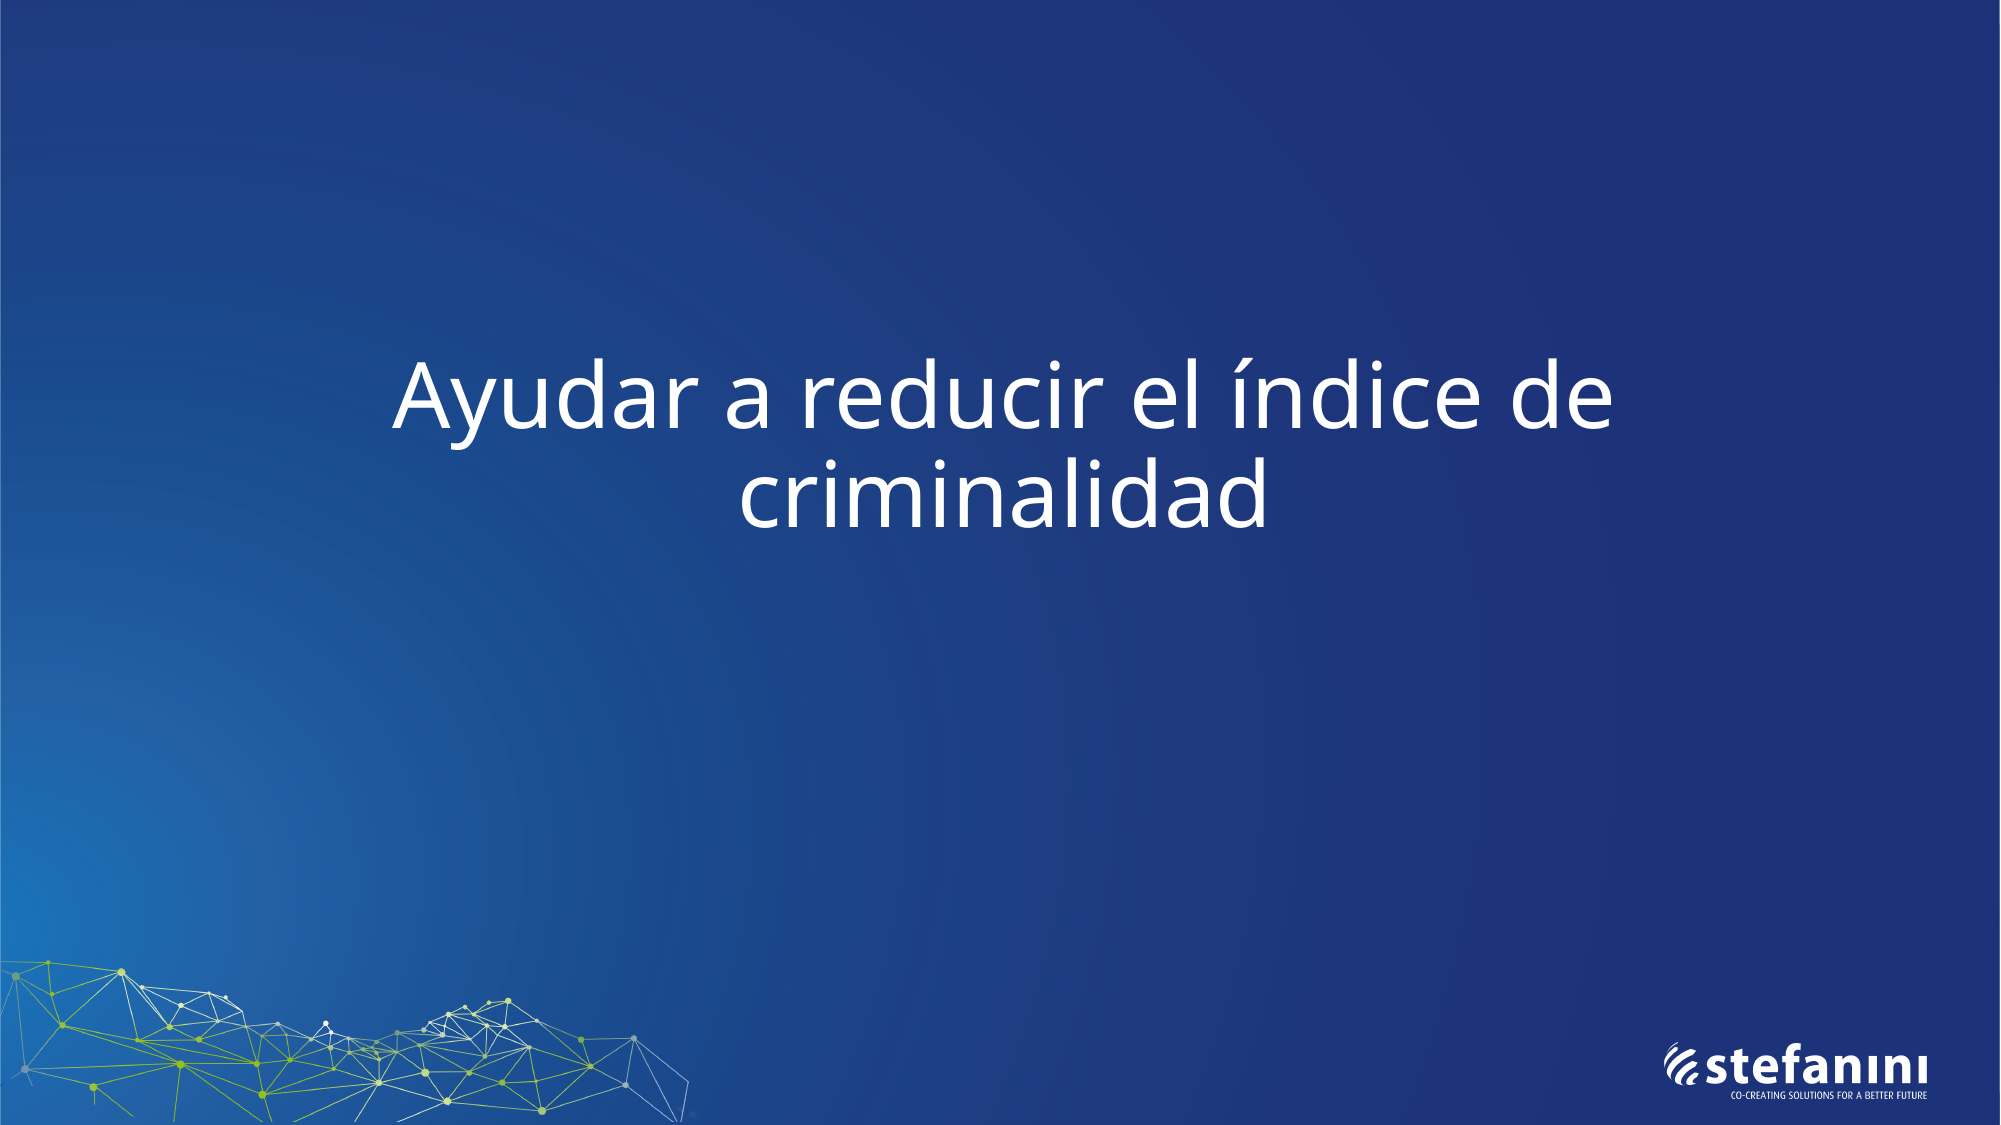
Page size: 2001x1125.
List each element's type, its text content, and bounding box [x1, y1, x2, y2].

title Ayudar a reducir el índice de criminalidad [102, 416, 1908, 555]
picture [0, 0, 2000, 1125]
